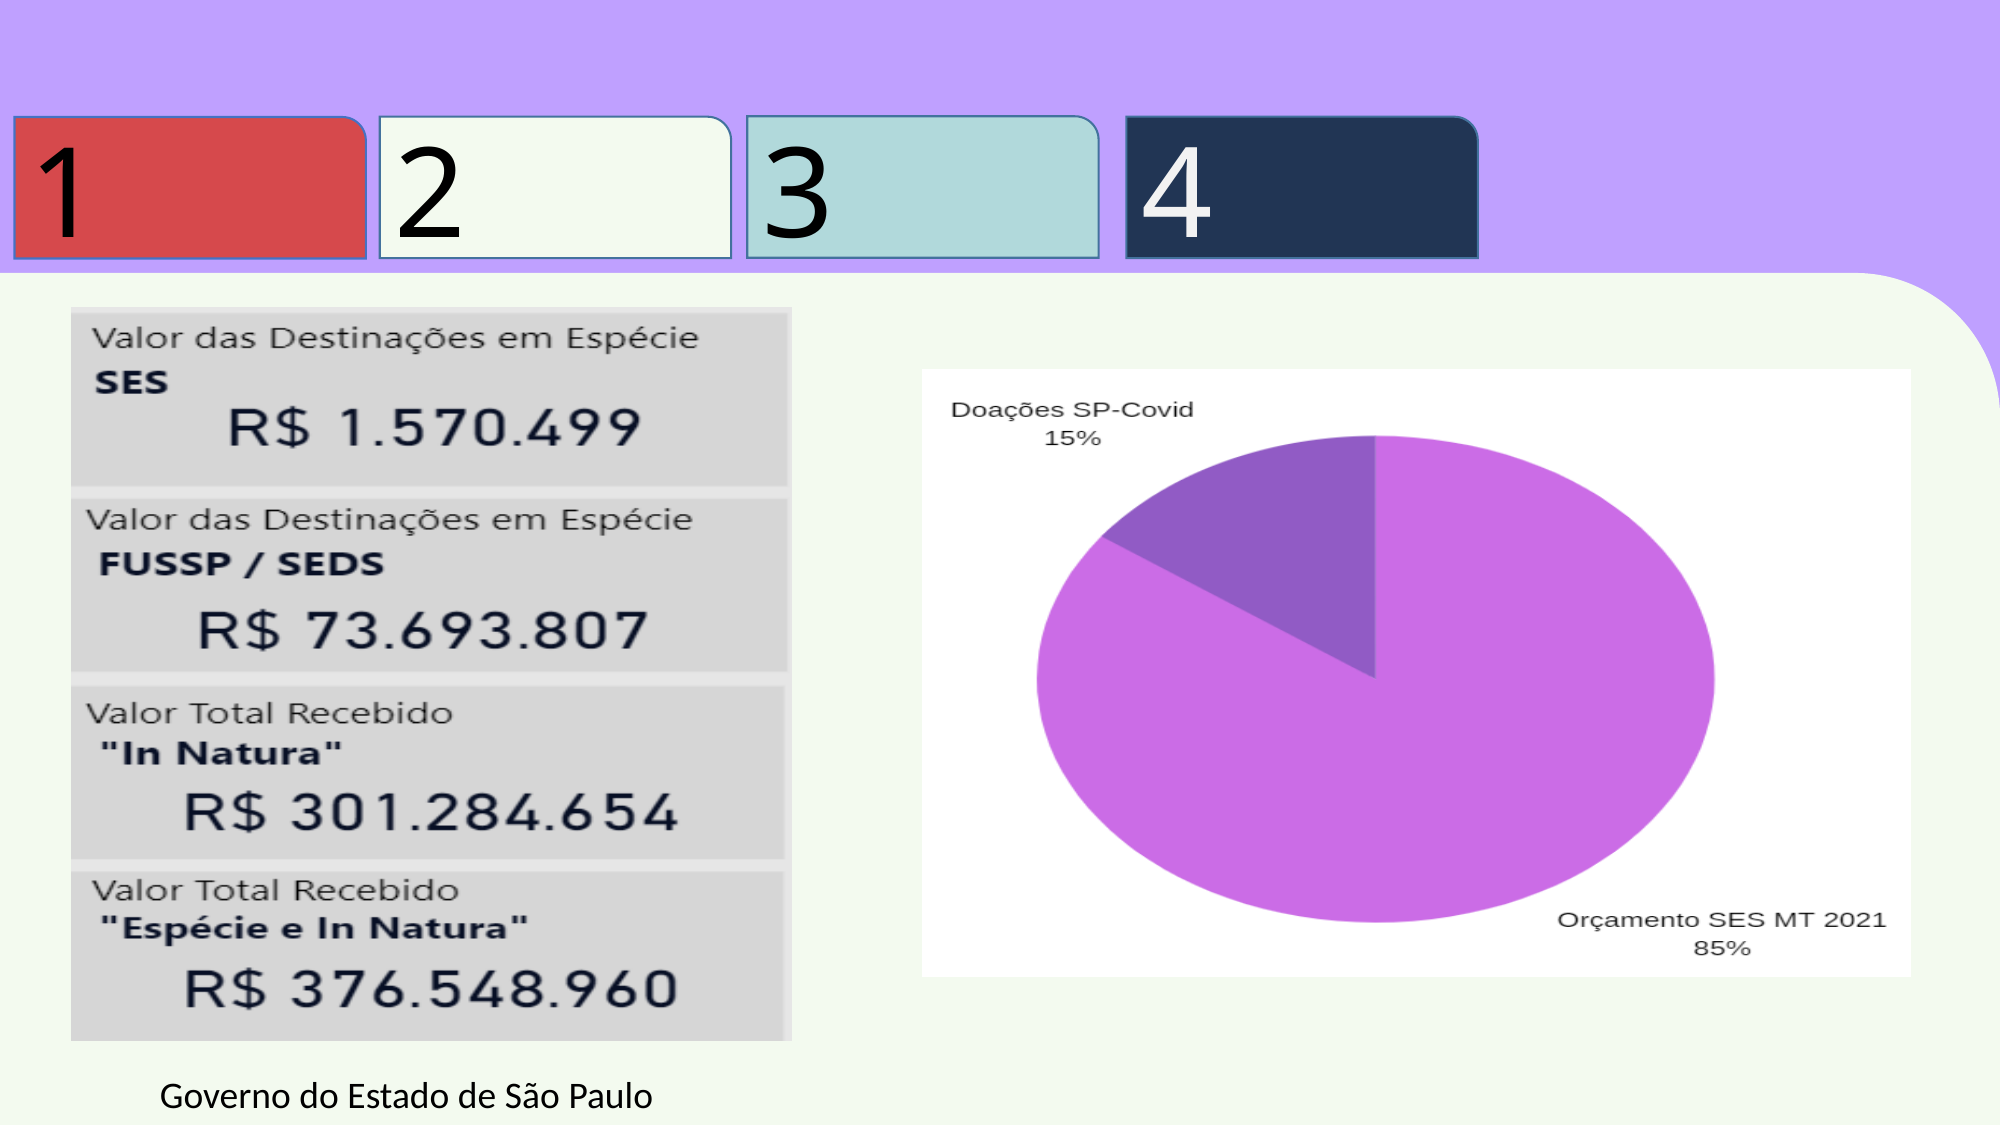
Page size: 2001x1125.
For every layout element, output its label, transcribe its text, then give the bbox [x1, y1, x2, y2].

picture [71, 307, 792, 1041]
text_box 1 [13, 115, 367, 260]
text_box 4 [1125, 115, 1479, 260]
text_box 3 [746, 115, 1100, 259]
text_box [0, 271, 2000, 1125]
text_box 2 [378, 115, 733, 260]
text_box Governo do Estado de São Paulo [145, 1063, 719, 1124]
picture [922, 369, 1911, 977]
